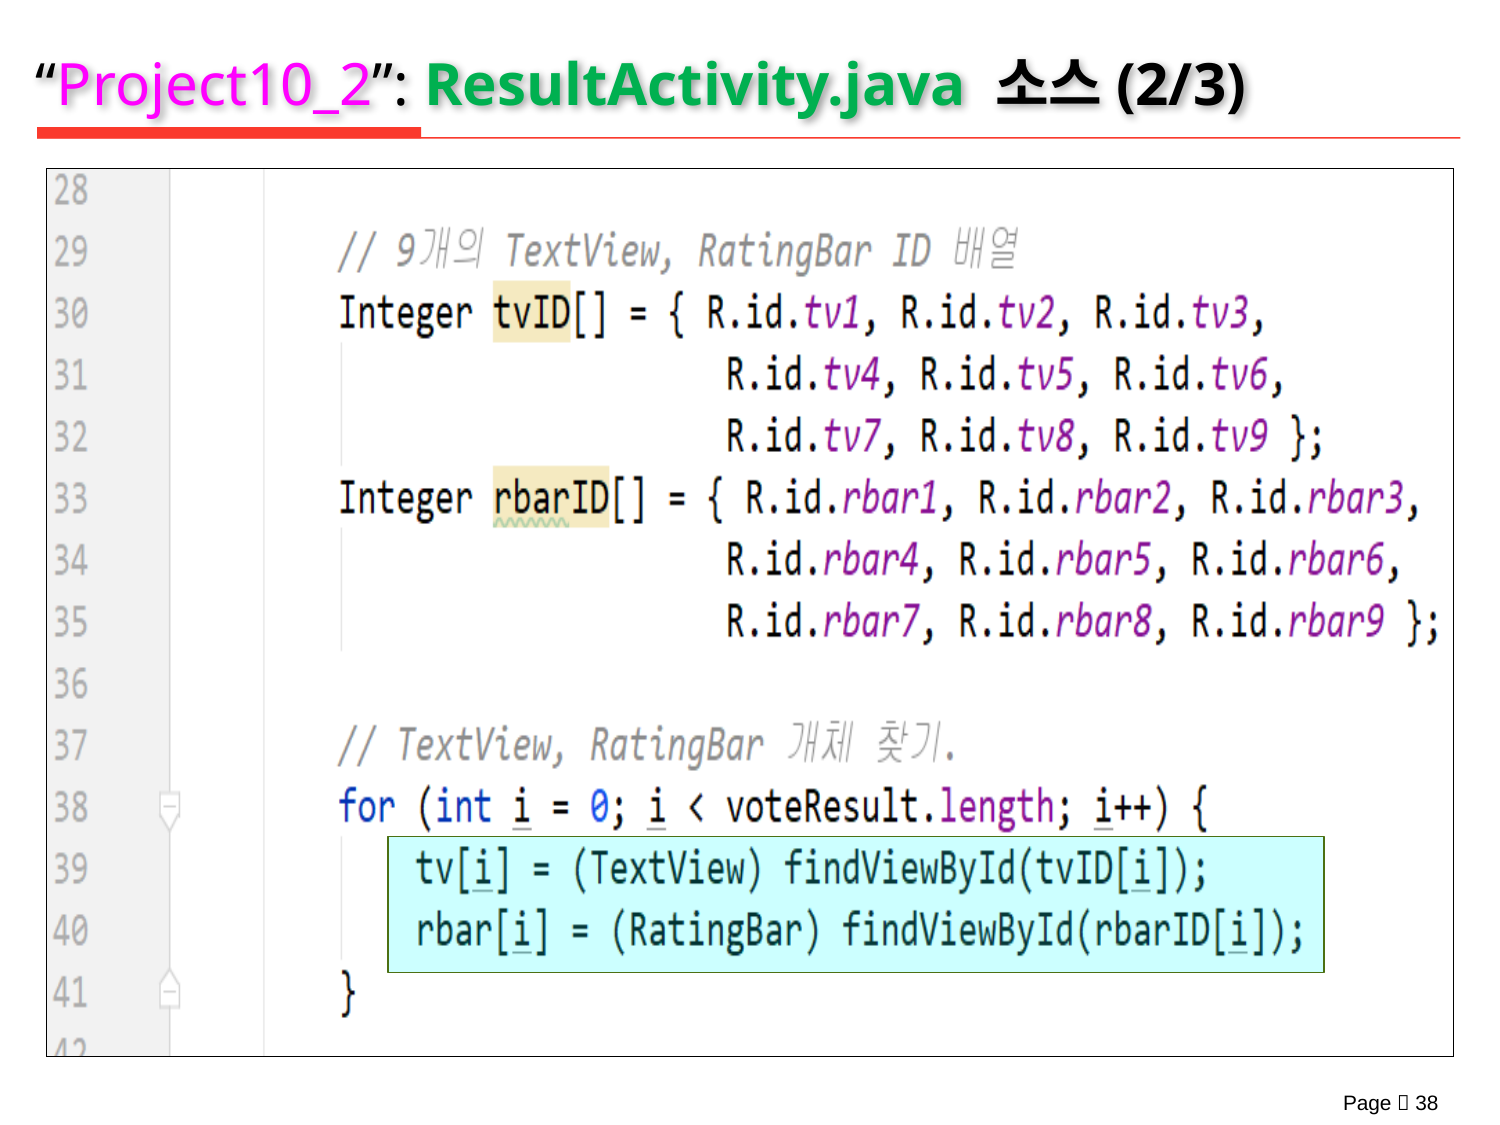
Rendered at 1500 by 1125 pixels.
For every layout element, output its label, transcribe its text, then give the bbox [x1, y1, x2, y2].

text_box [45, 168, 1455, 1058]
title “Project10_2”: ResultActivity.java 소스(2/3) [35, 47, 1434, 142]
